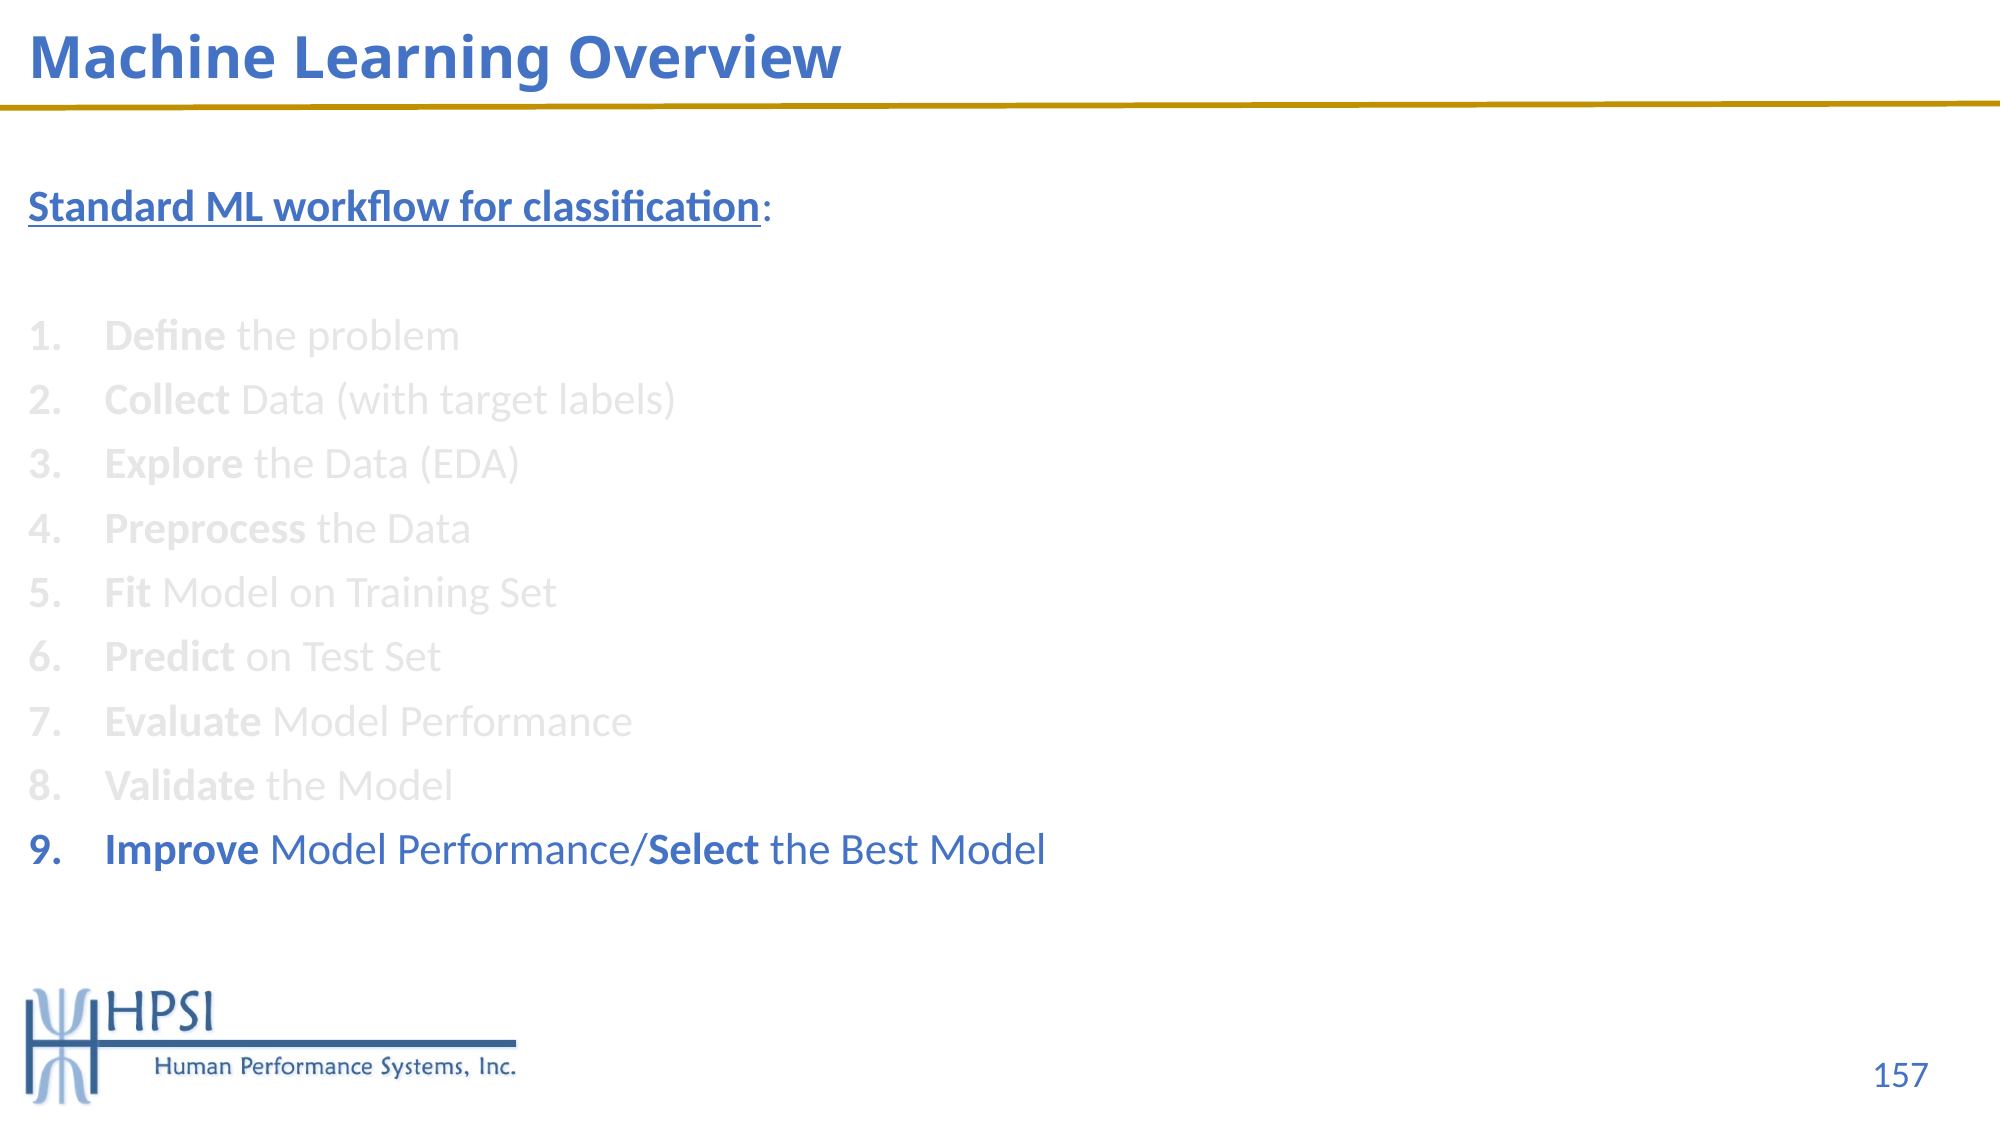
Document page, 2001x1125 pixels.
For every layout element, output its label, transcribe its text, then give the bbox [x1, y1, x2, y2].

list Standard ML workflow for classification: Define the problem Collect Data (with target labels) Explore the Data (EDA) Preprocess the Data Fit Model on Training Set Predict on Test Set Evaluate Model Performance Validate the Model Improve Model Performance/Select the Best Model [13, 175, 1739, 889]
picture [21, 981, 524, 1108]
title Machine Learning Overview [13, 0, 1739, 120]
slide_number 157 [1493, 1042, 1944, 1103]
